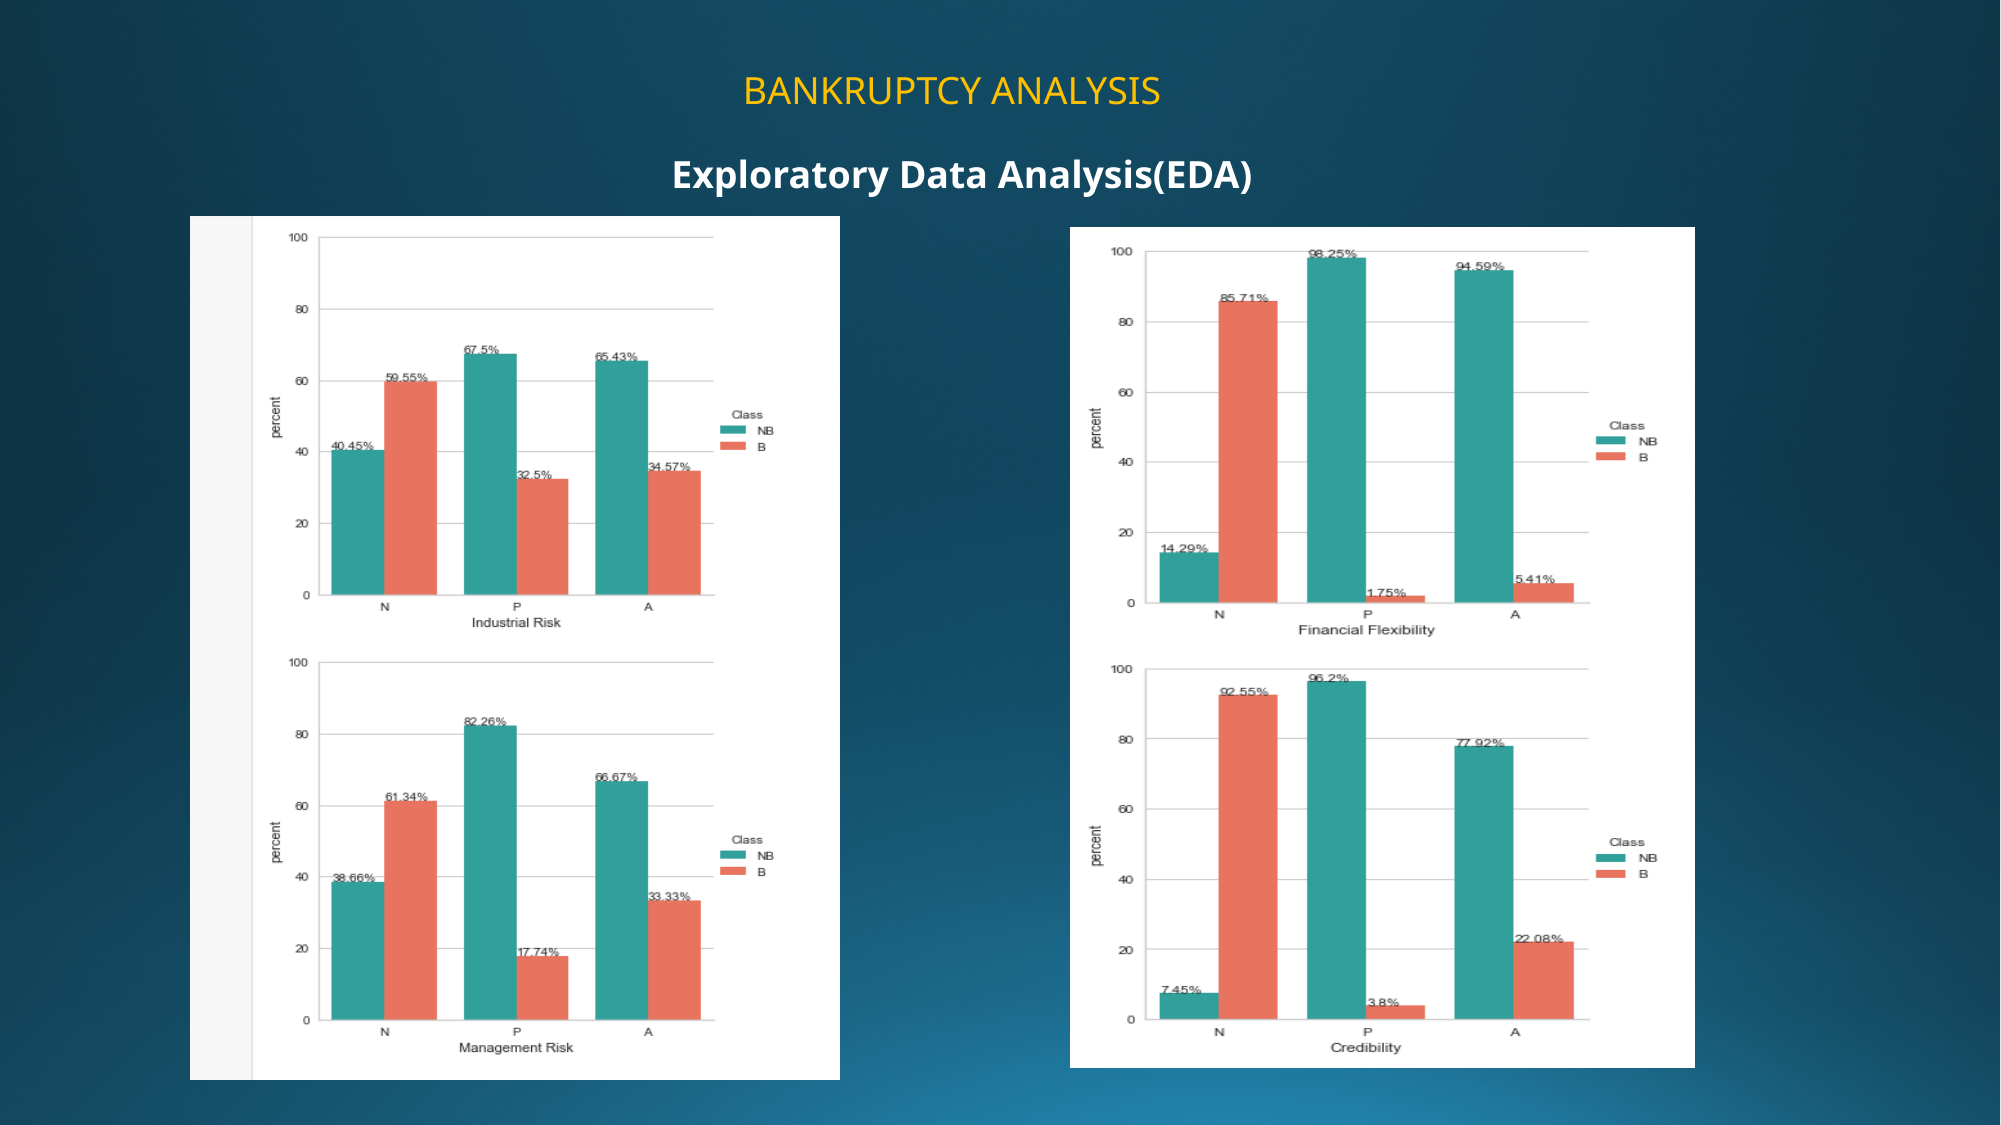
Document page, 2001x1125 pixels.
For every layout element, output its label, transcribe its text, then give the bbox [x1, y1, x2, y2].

text_box Exploratory Data Analysis(EDA) [462, 143, 1463, 204]
picture [0, 0, 2001, 1125]
text_box Bankruptcy Analysis [121, 35, 1784, 132]
